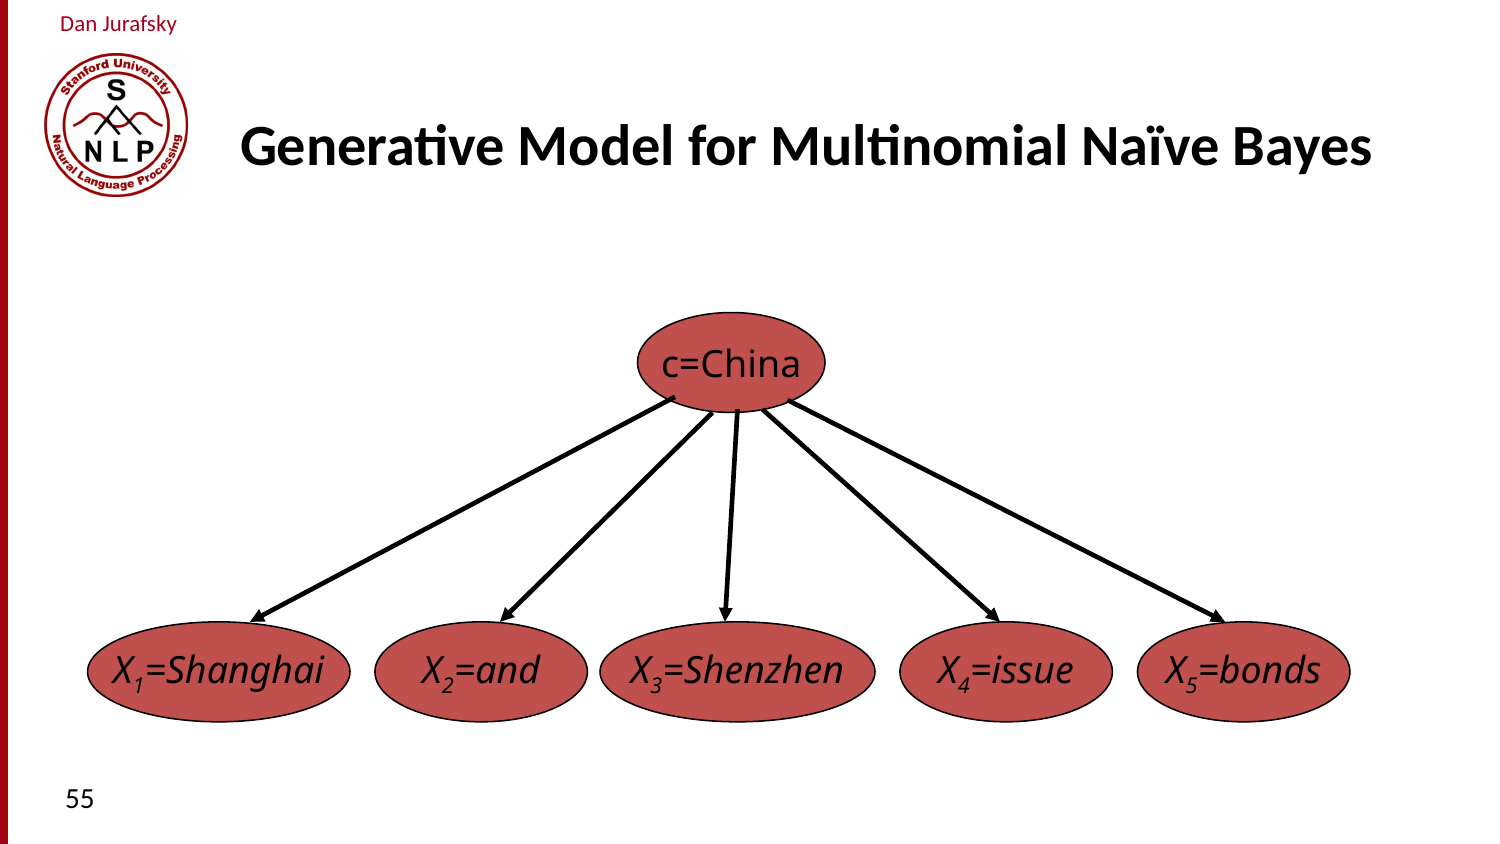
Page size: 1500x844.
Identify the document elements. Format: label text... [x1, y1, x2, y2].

title Generative Model for Multinomial Naïve Bayes [225, 62, 1450, 185]
text_box X4=issue [899, 621, 1113, 722]
text_box X3=Shenzhen [600, 621, 876, 722]
text_box [719, 409, 738, 622]
text_box X5=bonds [1137, 621, 1350, 722]
picture [44, 53, 188, 197]
text_box X2=and [374, 621, 588, 722]
text_box [249, 396, 676, 622]
slide_number 55 [49, 771, 376, 829]
text_box X1=Shanghai [87, 621, 351, 722]
text_box [762, 409, 1000, 622]
text_box [787, 399, 1225, 622]
text_box c=China [637, 312, 826, 413]
text_box [499, 412, 713, 622]
